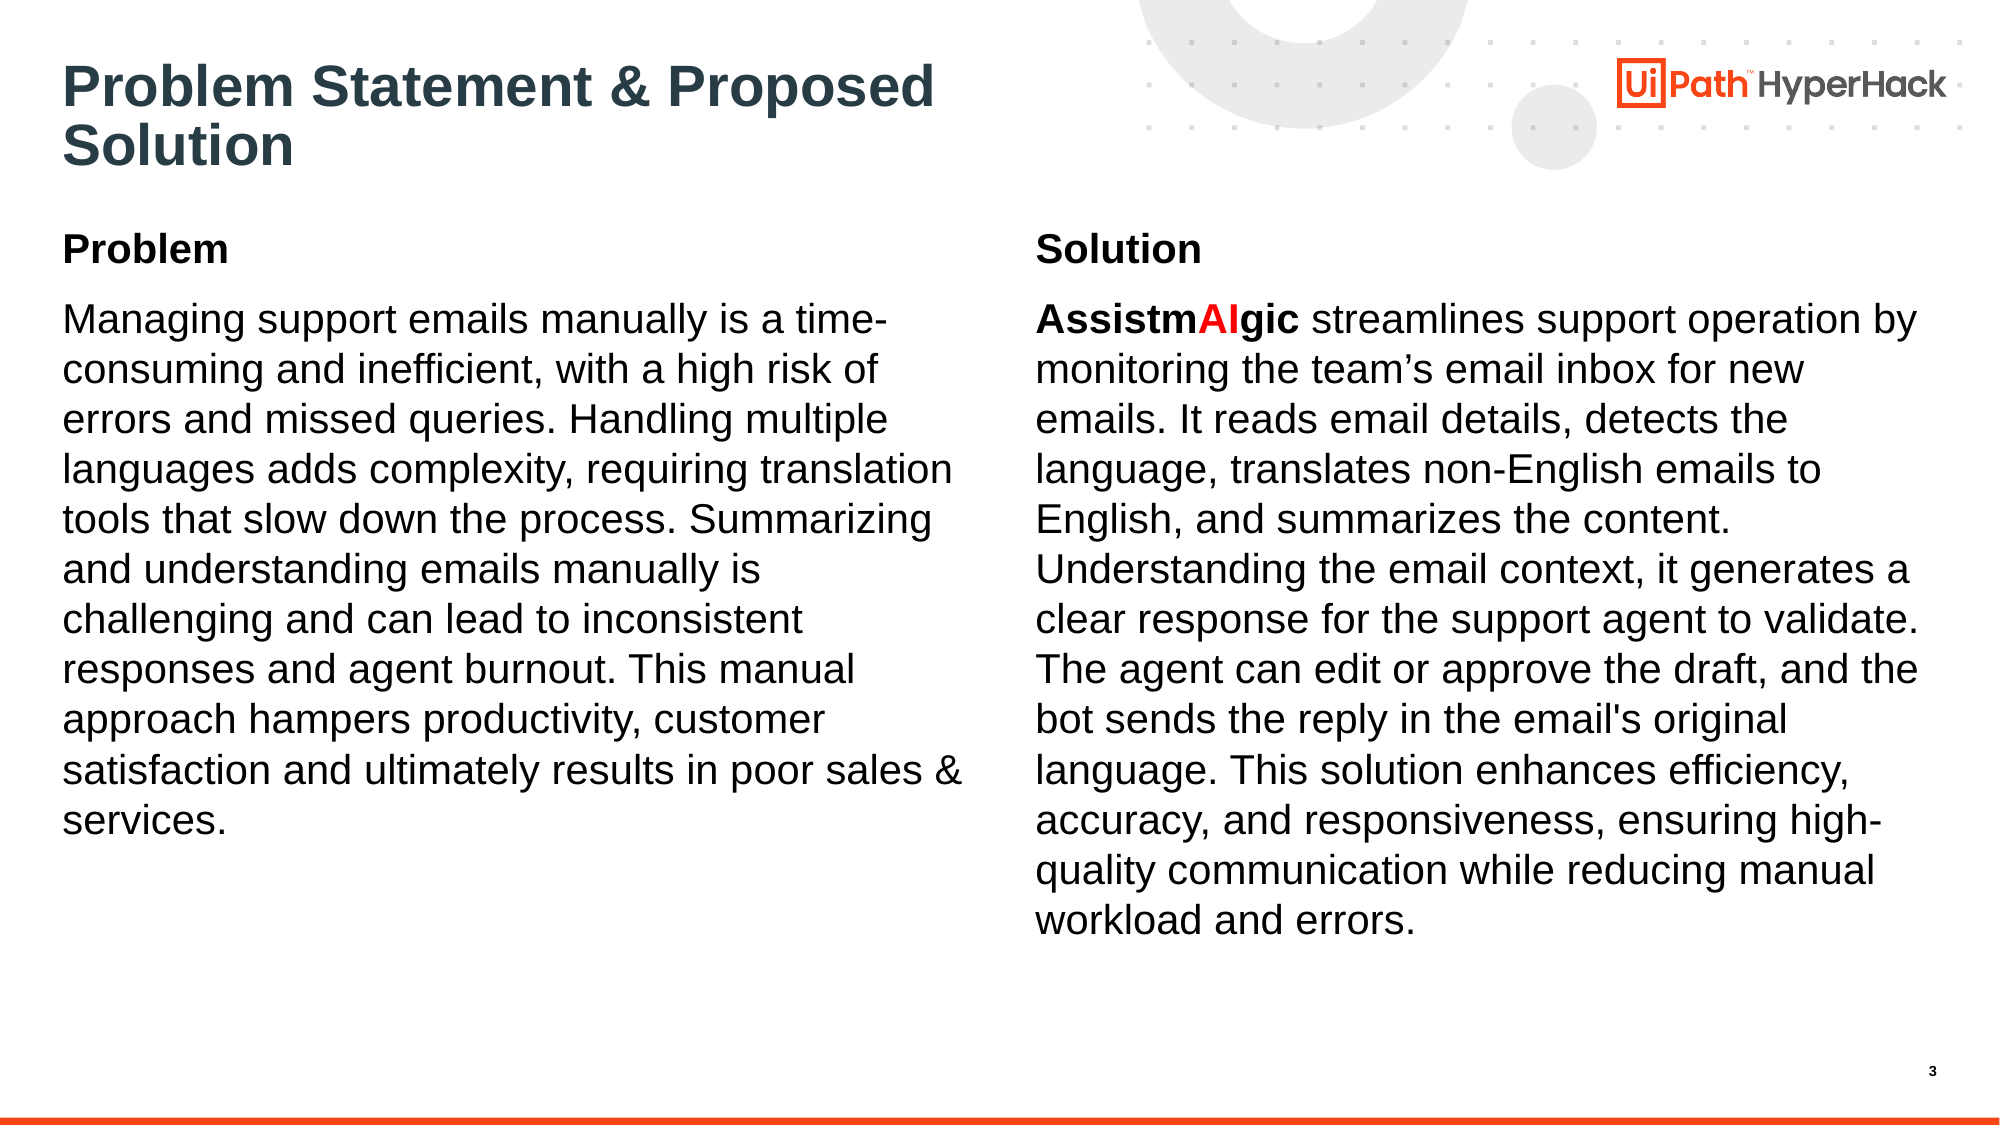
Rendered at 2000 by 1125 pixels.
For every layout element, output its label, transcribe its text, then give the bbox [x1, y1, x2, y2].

list Problem [62, 192, 965, 273]
list Solution [1035, 192, 1938, 273]
list Managing support emails manually is a time-consuming and inefficient, with a high risk of errors and missed queries. Handling multiple languages adds complexity, requiring translation tools that slow down the process. Summarizing and understanding emails manually is challenging and can lead to inconsistent responses and agent burnout. This manual approach hampers productivity, customer satisfaction and ultimately results in poor sales & services. [62, 292, 965, 1019]
picture [1617, 58, 1947, 108]
list AssistmAIgic streamlines support operation by monitoring the team’s email inbox for new emails. It reads email details, detects the language, translates non-English emails to English, and summarizes the content. Understanding the email context, it generates a clear response for the support agent to validate. The agent can edit or approve the draft, and the bot sends the reply in the email's original language. This solution enhances efficiency, accuracy, and responsiveness, ensuring high-quality communication while reducing manual workload and errors. [1035, 292, 1938, 1019]
title Problem Statement & Proposed Solution [62, 58, 1147, 172]
